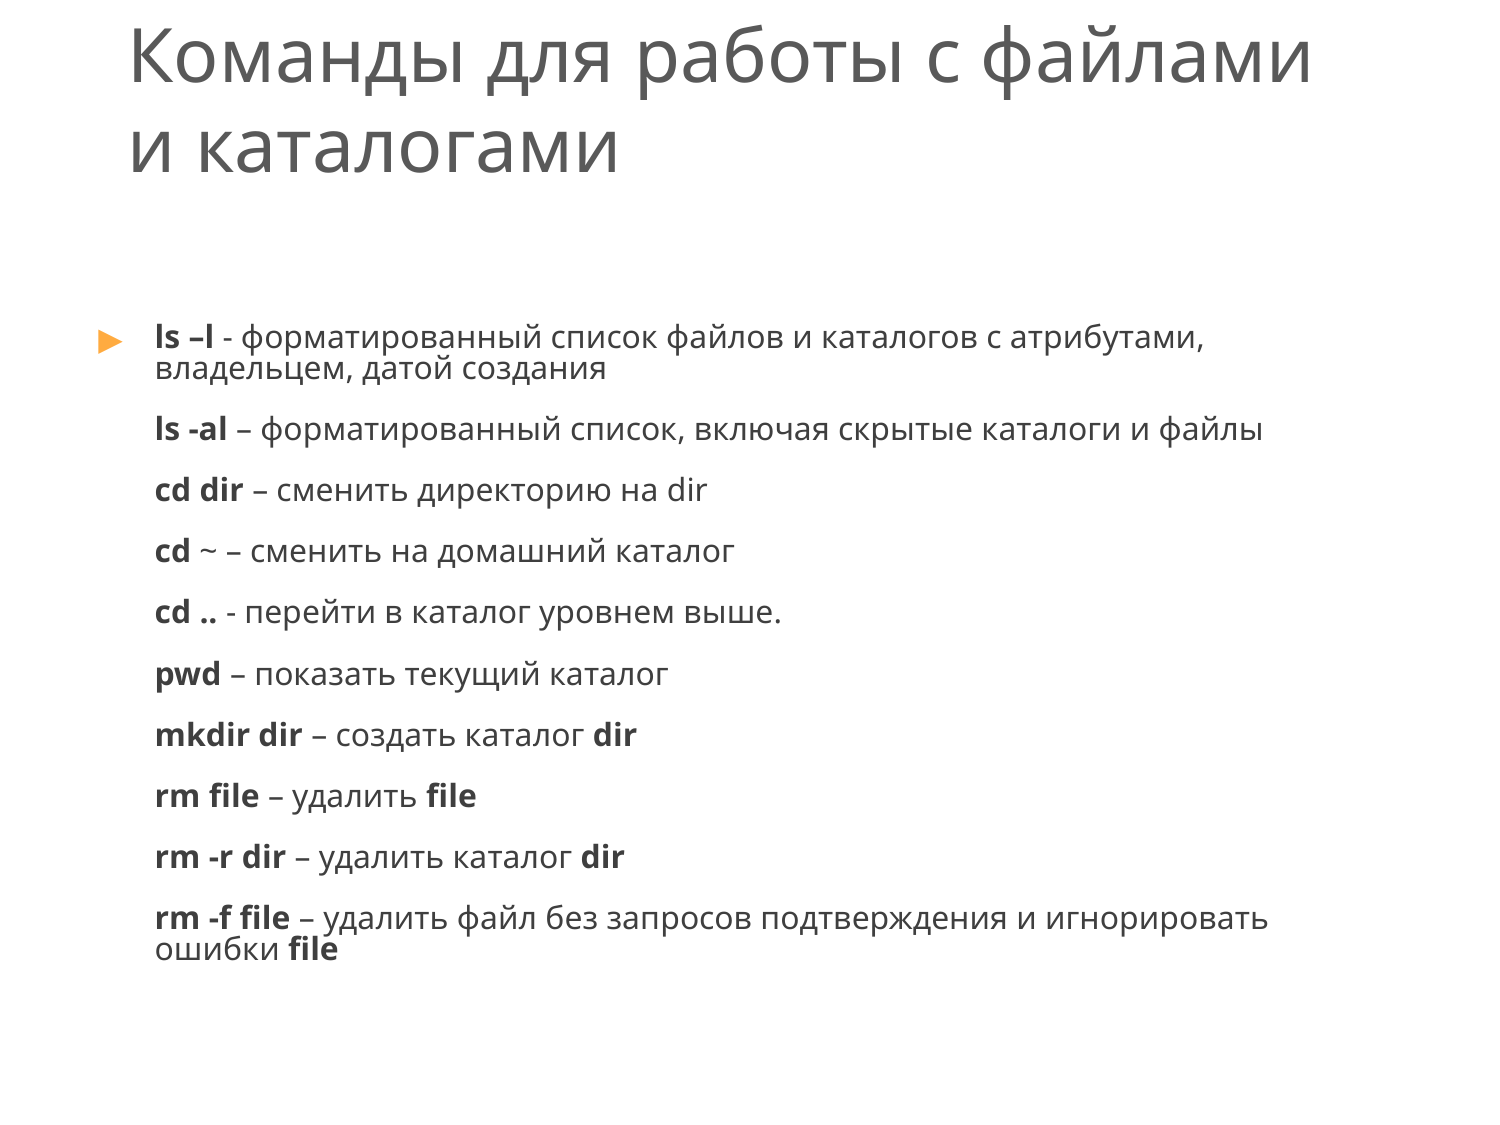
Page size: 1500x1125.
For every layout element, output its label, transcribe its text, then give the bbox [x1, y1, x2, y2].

list ls –l - форматированный список файлов и каталогов с атрибутами, владельцем, датой создания ls -al – форматированный список, включая скрытые каталоги и файлы cd dir – сменить директорию на dir cd ~ – сменить на домашний каталог cd .. - перейти в каталог уровнем выше. pwd – показать текущий каталог mkdir dir – создать каталог dir rm file – удалить file rm -r dir – удалить каталог dir rm -f file – удалить файл без запросов подтверждения и игнорировать ошибки file [83, 316, 1353, 992]
title Команды для работы с файлами и каталогами [112, 0, 1388, 188]
